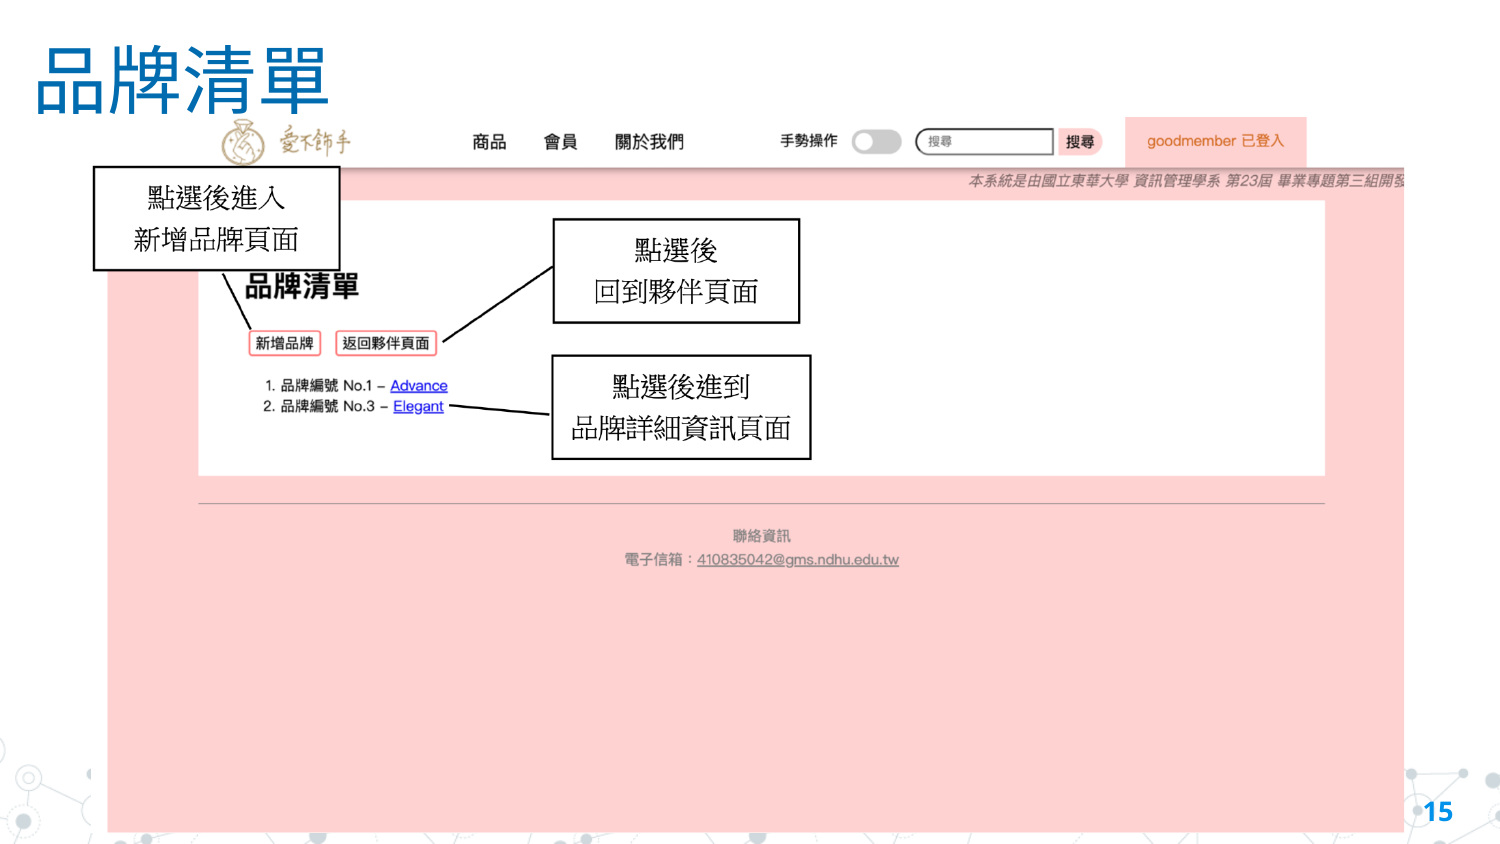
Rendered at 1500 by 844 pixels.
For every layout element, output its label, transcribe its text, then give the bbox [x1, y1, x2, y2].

slide_number 15 [1378, 779, 1469, 844]
picture [0, 0, 1500, 844]
text_box 品牌清單 [17, 22, 1223, 139]
